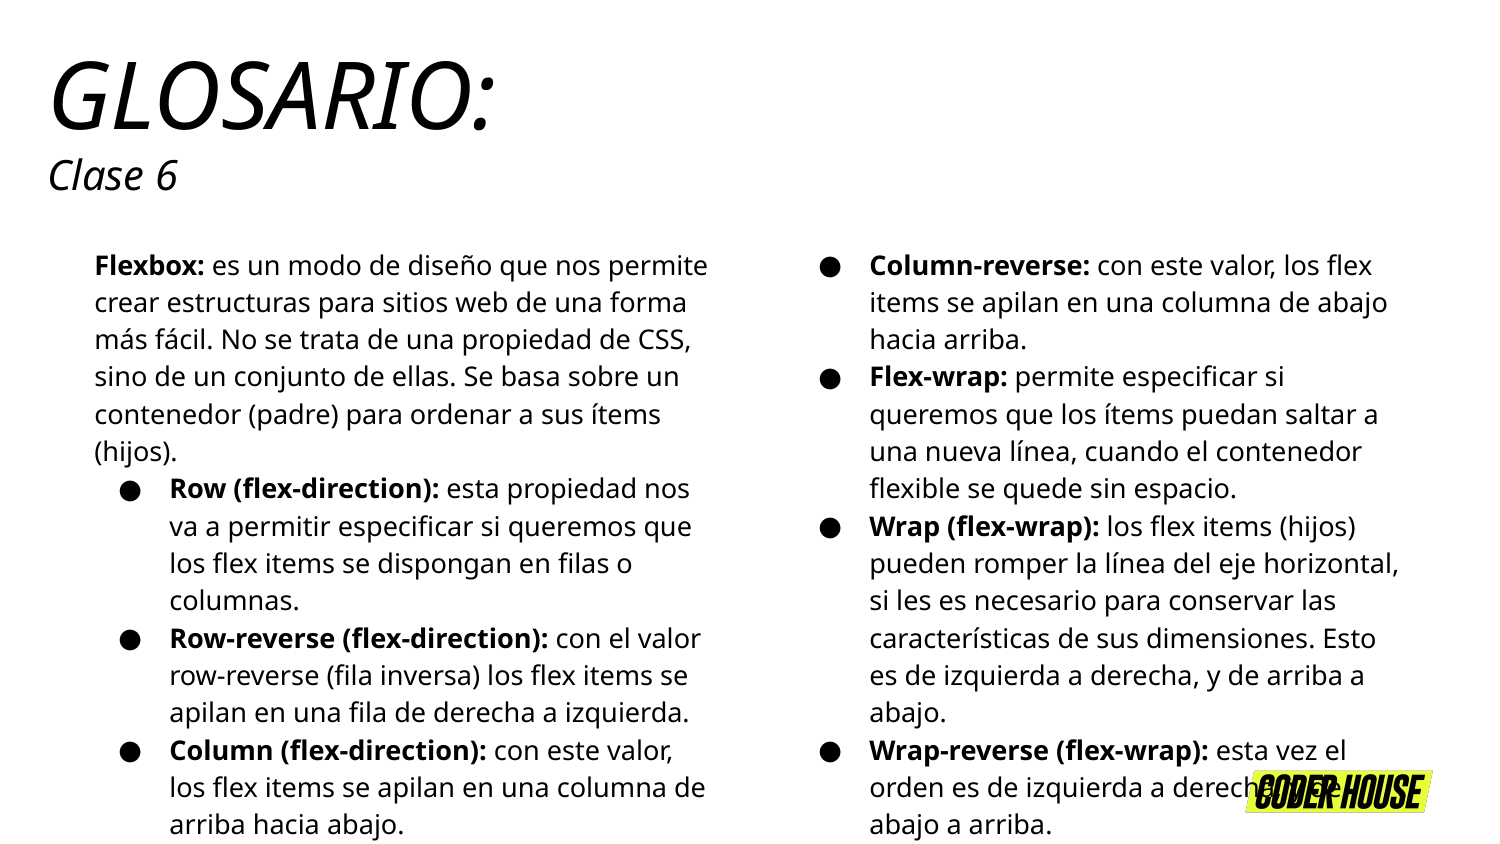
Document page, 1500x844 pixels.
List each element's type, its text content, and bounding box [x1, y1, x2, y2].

text_box Column-reverse: con este valor, los flex items se apilan en una columna de abajo hacia arriba. Flex-wrap: permite especificar si queremos que los ítems puedan saltar a una nueva línea, cuando el contenedor flexible se quede sin espacio. Wrap (flex-wrap): los flex items (hijos) pueden romper la línea del eje horizontal, si les es necesario para conservar las características de sus dimensiones. Esto es de izquierda a derecha, y de arriba a abajo. Wrap-reverse (flex-wrap): esta vez el orden es de izquierda a derecha, y de abajo a arriba. [779, 228, 1424, 819]
text_box GLOSARIO: Clase 6 [32, 21, 1414, 184]
text_box Flexbox: es un modo de diseño que nos permite crear estructuras para sitios web de una forma más fácil. No se trata de una propiedad de CSS, sino de un conjunto de ellas. Se basa sobre un contenedor (padre) para ordenar a sus ítems (hijos). Row (flex-direction): esta propiedad nos va a permitir especificar si queremos que los flex items se dispongan en filas o columnas. Row-reverse (flex-direction): con el valor row-reverse (fila inversa) los flex items se apilan en una fila de derecha a izquierda. Column (flex-direction): con este valor, los flex items se apilan en una columna de arriba hacia abajo. [79, 228, 724, 819]
picture [1241, 764, 1437, 819]
